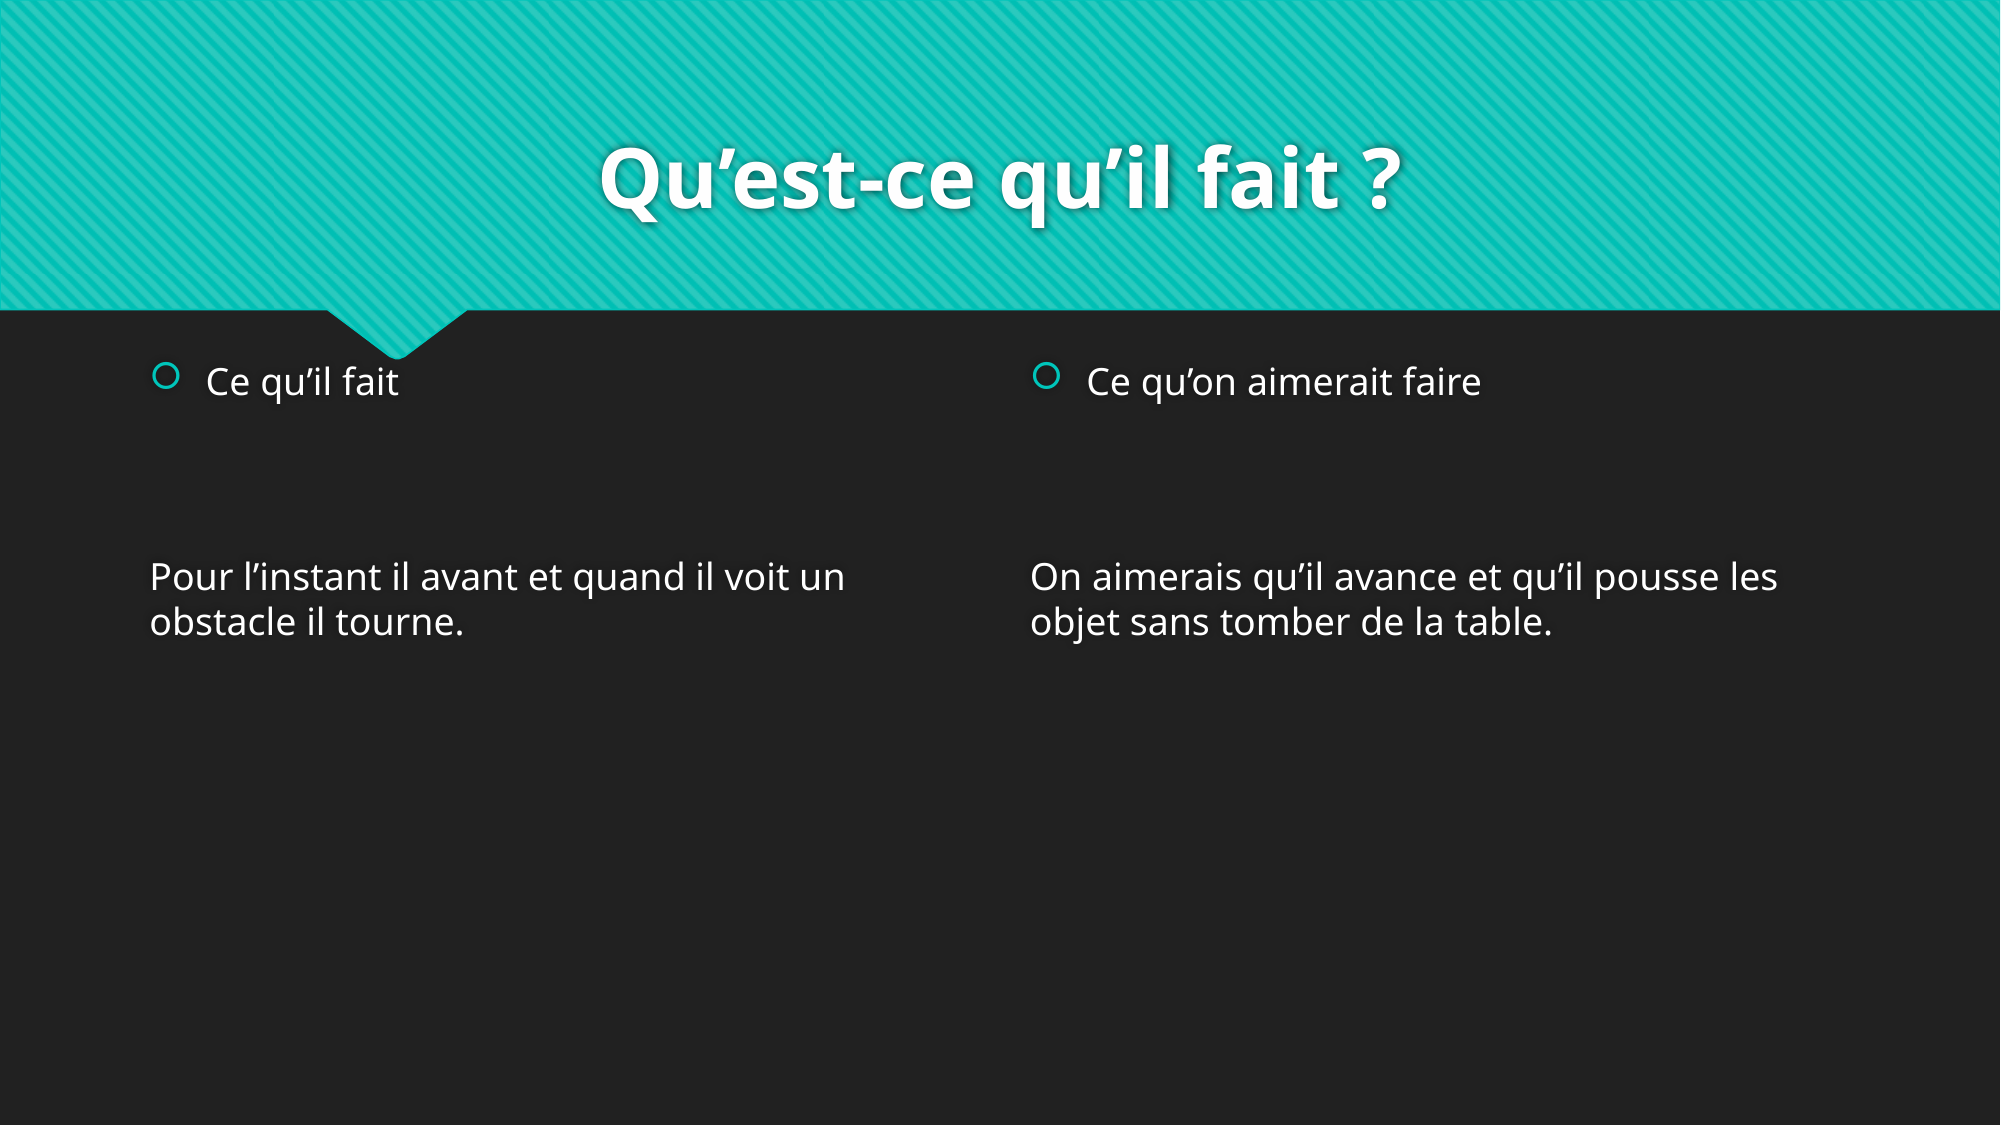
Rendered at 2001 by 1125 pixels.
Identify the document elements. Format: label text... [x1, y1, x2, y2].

title Qu’est-ce qu’il fait ? [132, 73, 1868, 233]
list Ce qu’il fait Pour l’instant il avant et quand il voit un obstacle il tourne. [134, 364, 985, 962]
list Ce qu’on aimerait faire On aimerais qu’il avance et qu’il pousse les objet sans tomber de la table. [1014, 364, 1868, 962]
